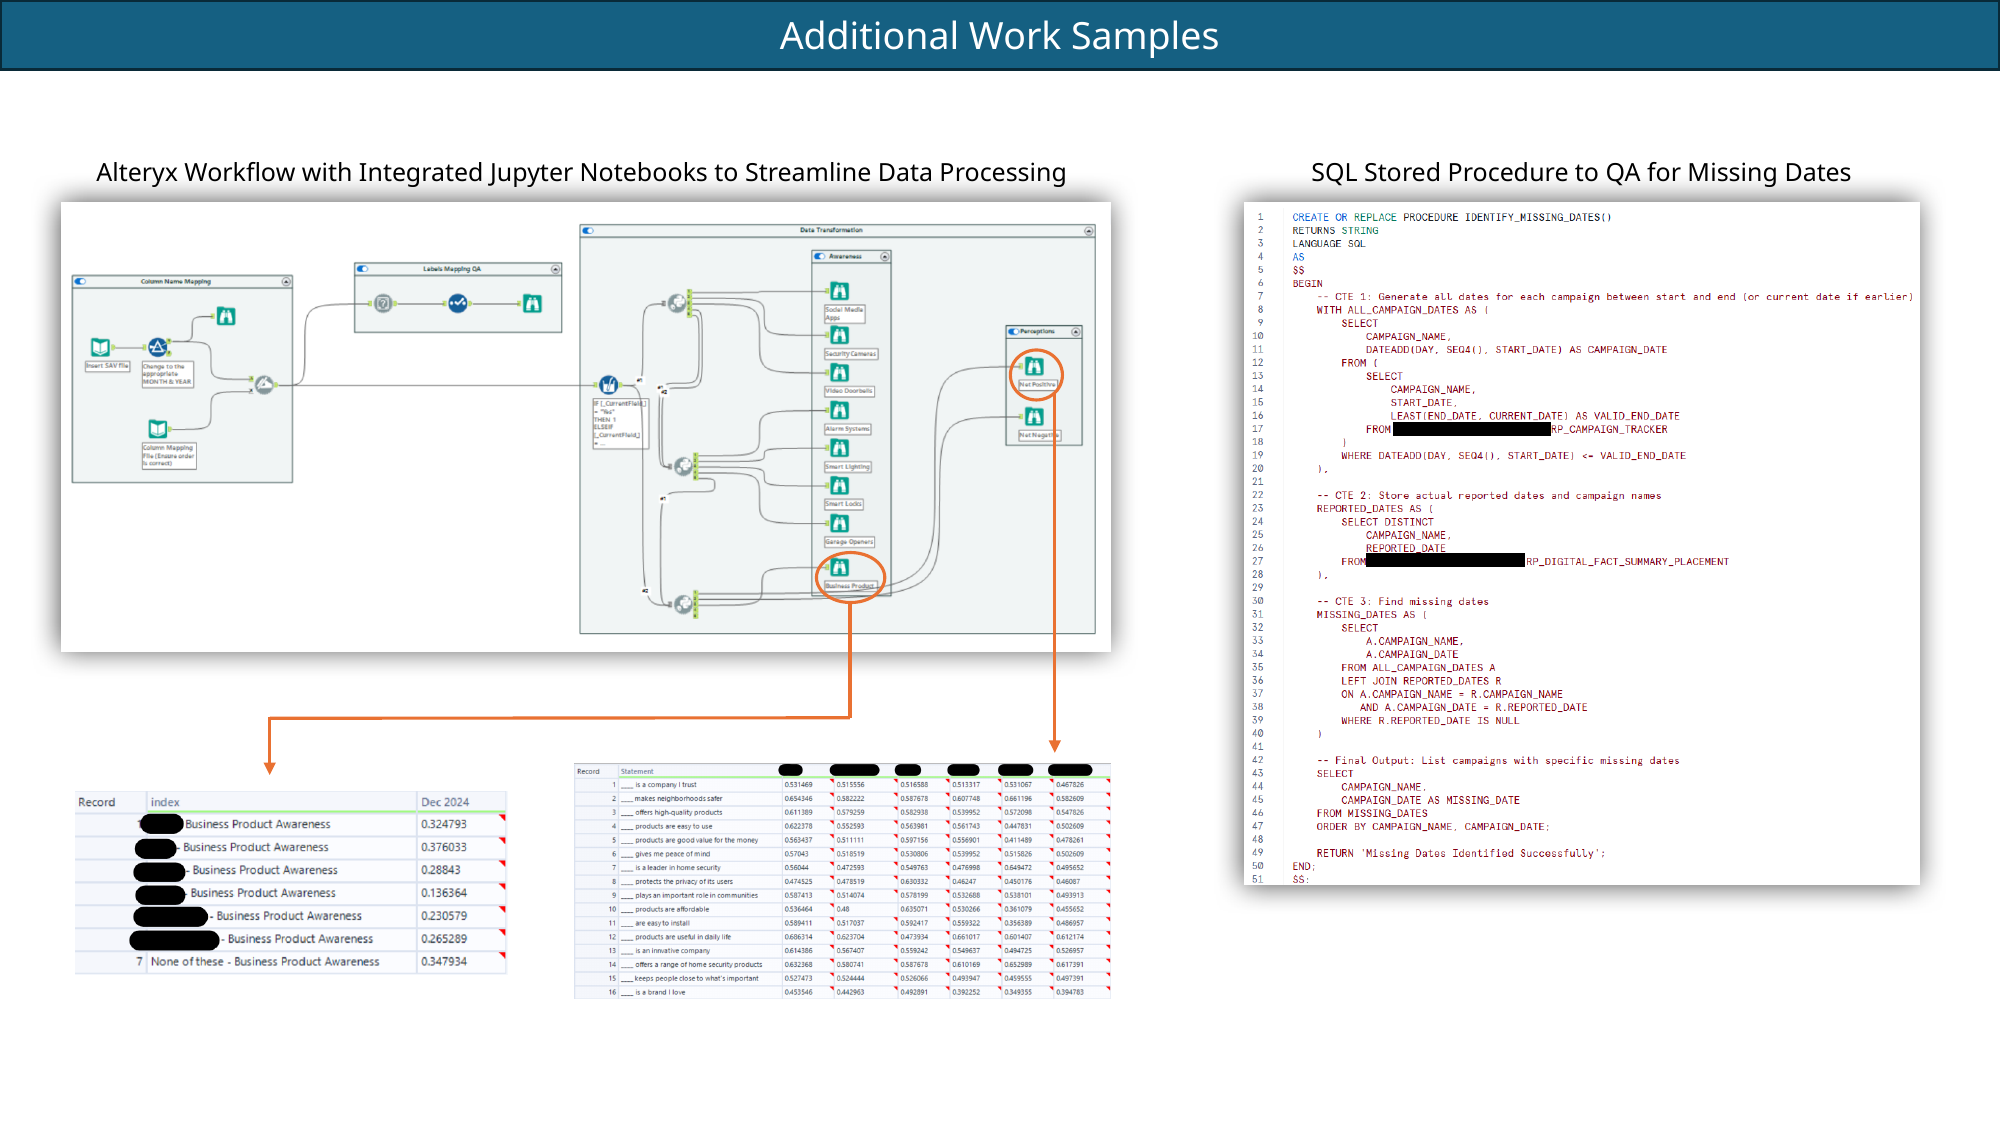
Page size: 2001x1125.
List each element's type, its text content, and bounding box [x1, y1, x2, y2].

text_box SQL Stored Procedure to QA for Missing Dates [1296, 148, 1868, 194]
picture [1243, 202, 1921, 886]
picture [573, 763, 1112, 999]
text_box Additional Work Samples [0, 0, 2000, 71]
text_box Alteryx Workflow with Integrated Jupyter Notebooks to Streamline Data Processing [81, 148, 1090, 194]
picture [60, 202, 1112, 652]
picture [75, 791, 509, 976]
